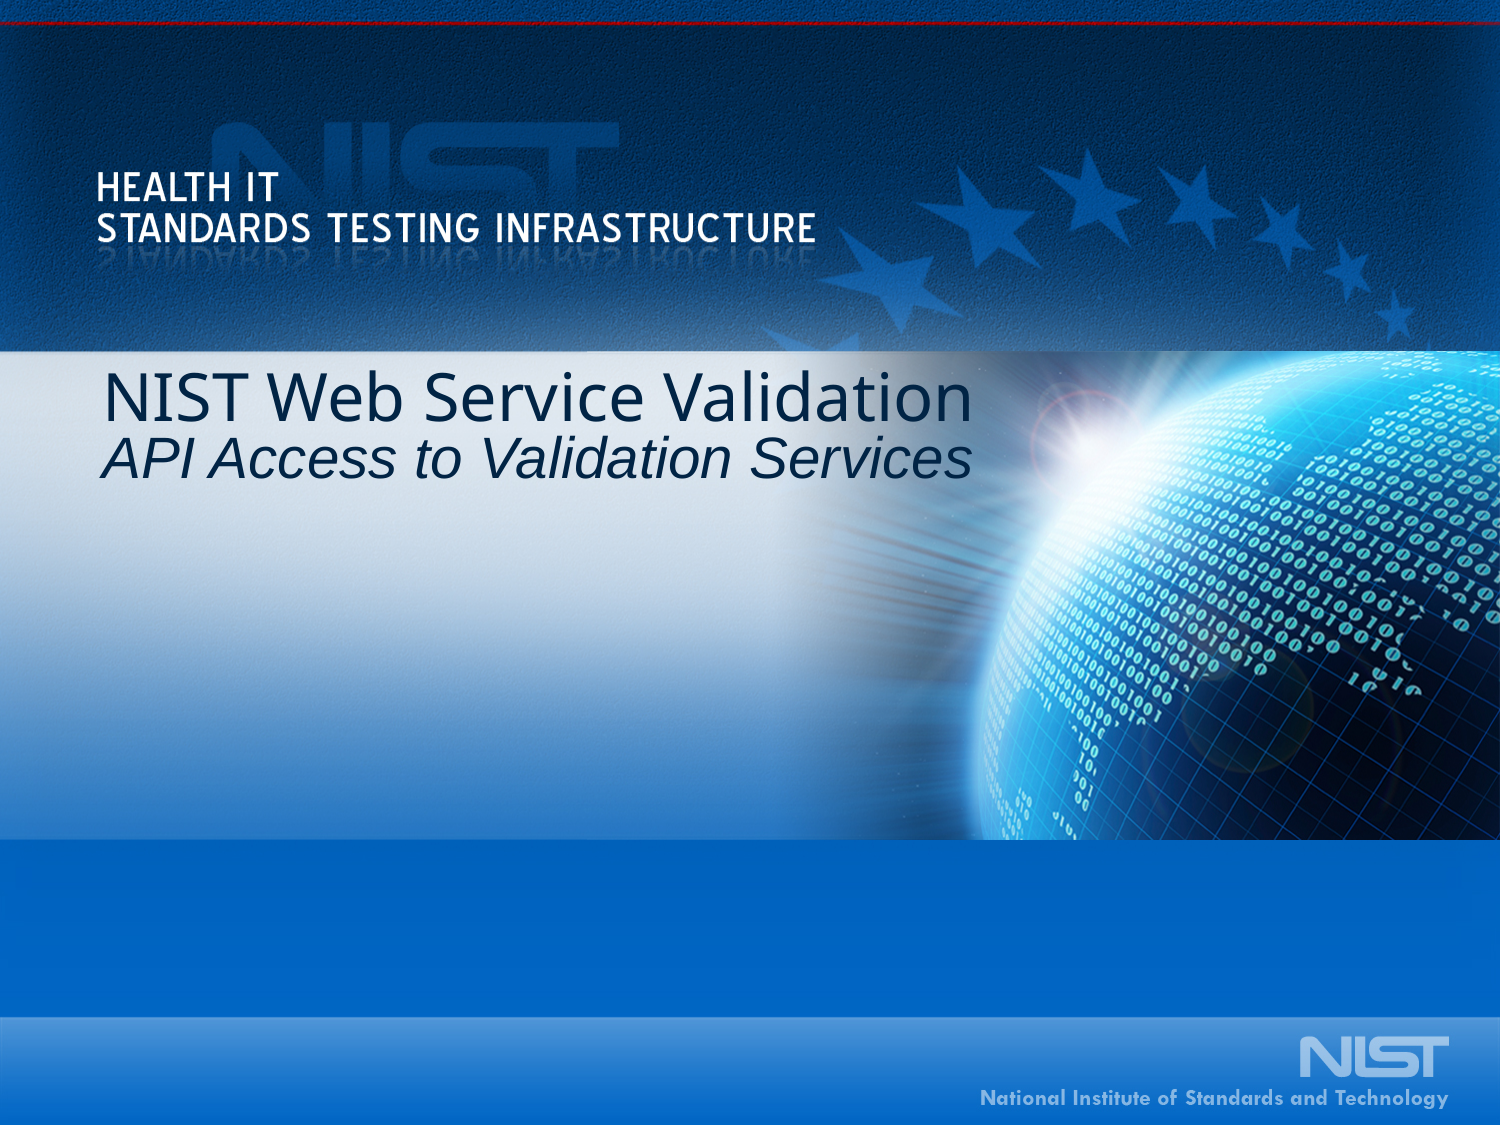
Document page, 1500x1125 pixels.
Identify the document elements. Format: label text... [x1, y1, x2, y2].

picture [1449, 426, 1459, 433]
picture [0, 0, 1500, 1125]
picture [1362, 439, 1372, 447]
picture [1424, 432, 1433, 438]
picture [1447, 415, 1457, 421]
picture [1409, 405, 1418, 411]
picture [1444, 402, 1457, 409]
picture [1386, 432, 1396, 439]
picture [1372, 417, 1389, 425]
text_box NIST Web Service Validation API Access to Validation Services [87, 362, 581, 602]
picture [1472, 423, 1493, 430]
picture [1374, 429, 1385, 436]
picture [1386, 421, 1395, 428]
picture [1432, 412, 1445, 418]
picture [1435, 422, 1448, 430]
picture [1419, 408, 1431, 414]
picture [1397, 412, 1409, 418]
picture [1421, 397, 1443, 408]
picture [1410, 415, 1420, 421]
picture [1433, 392, 1442, 397]
picture [1395, 424, 1407, 432]
picture [1409, 428, 1421, 435]
picture [1422, 418, 1434, 425]
picture [1385, 411, 1396, 415]
